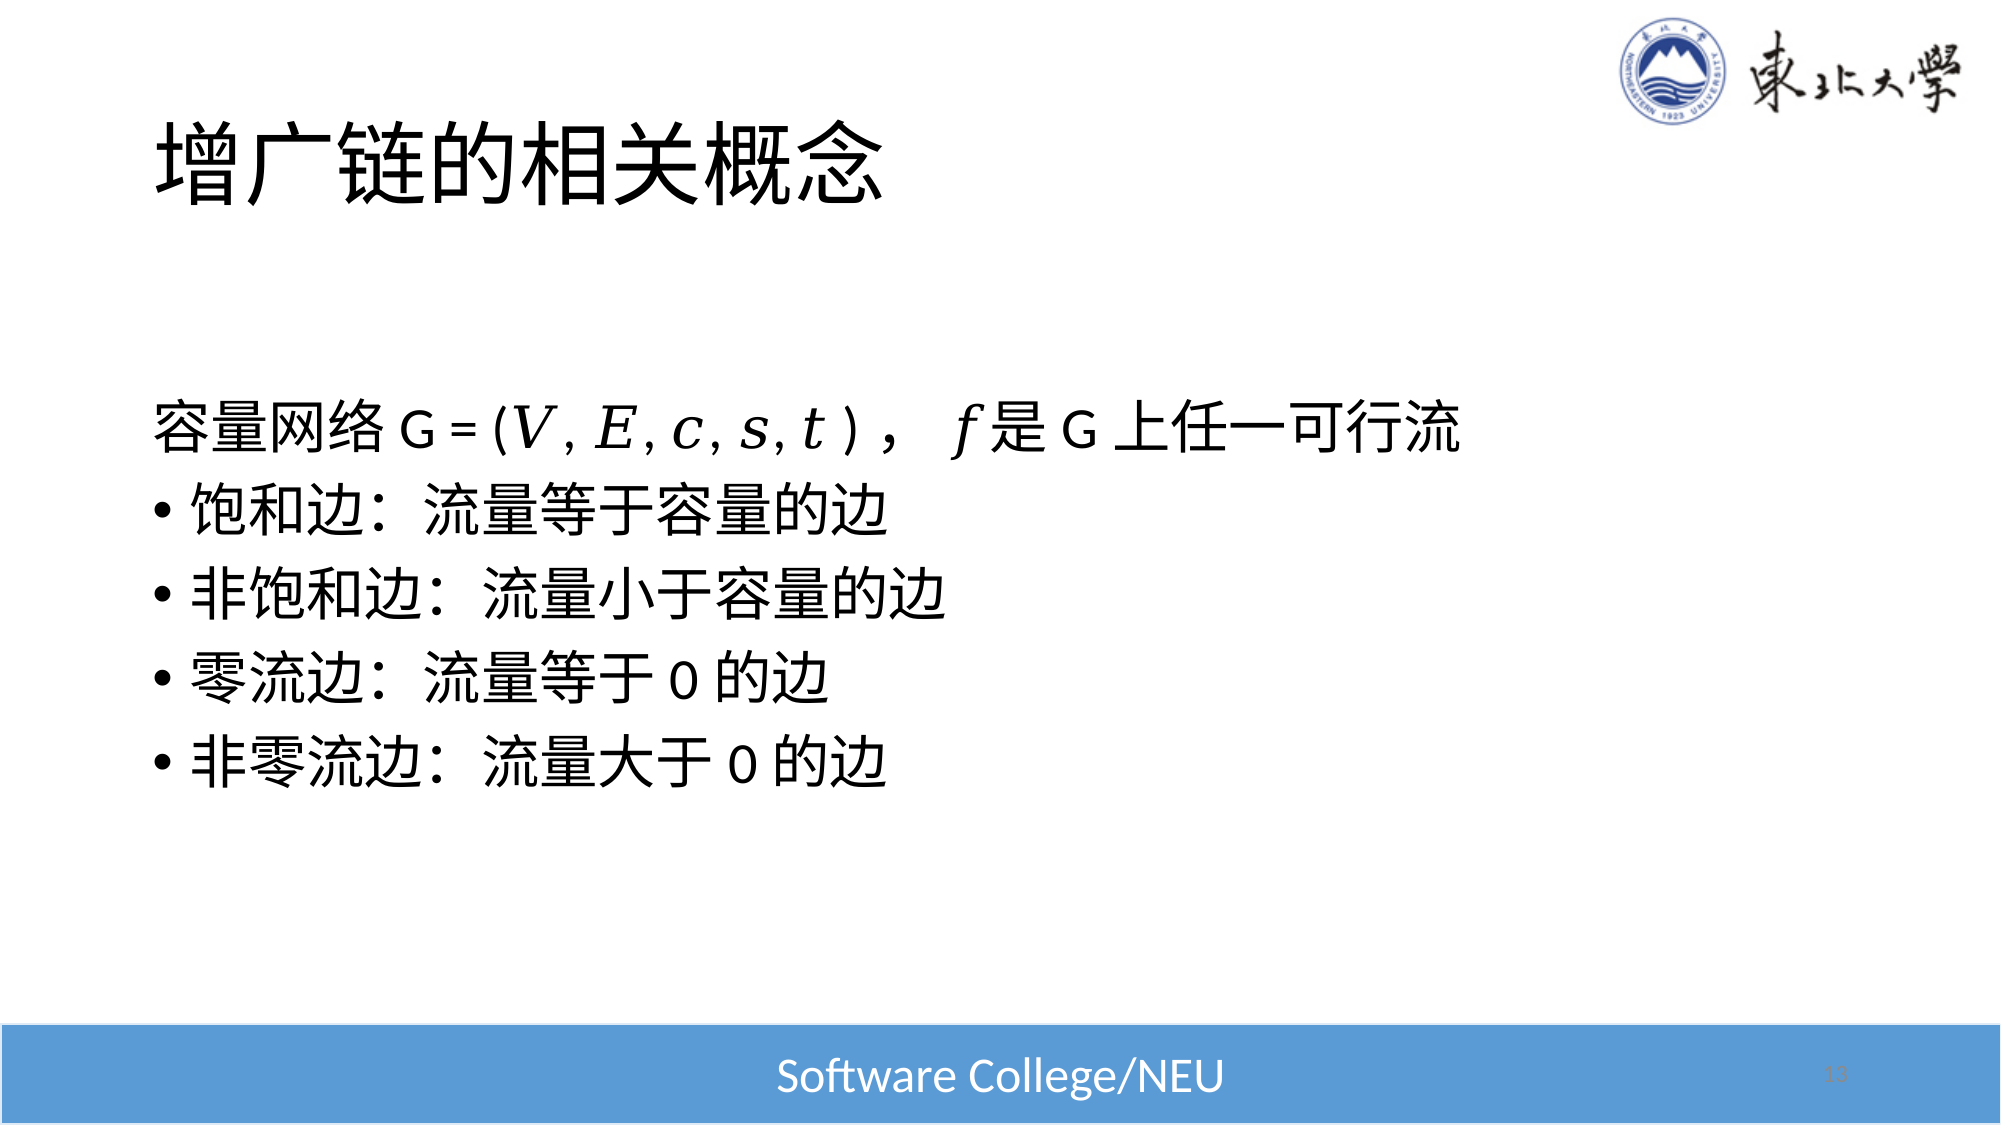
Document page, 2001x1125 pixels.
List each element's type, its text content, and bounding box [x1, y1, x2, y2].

list 容量网络G = (𝑉, 𝐸, 𝑐, 𝑠, 𝑡 )， 𝑓是G上任一可行流 饱和边：流量等于容量的边 非饱和边：流量小于容量的边 零流边：流量等于0的边 非零流边：流量大于0的边 [137, 299, 1863, 1014]
title 增广链的相关概念 [137, 59, 1863, 278]
picture [1605, 4, 1987, 135]
